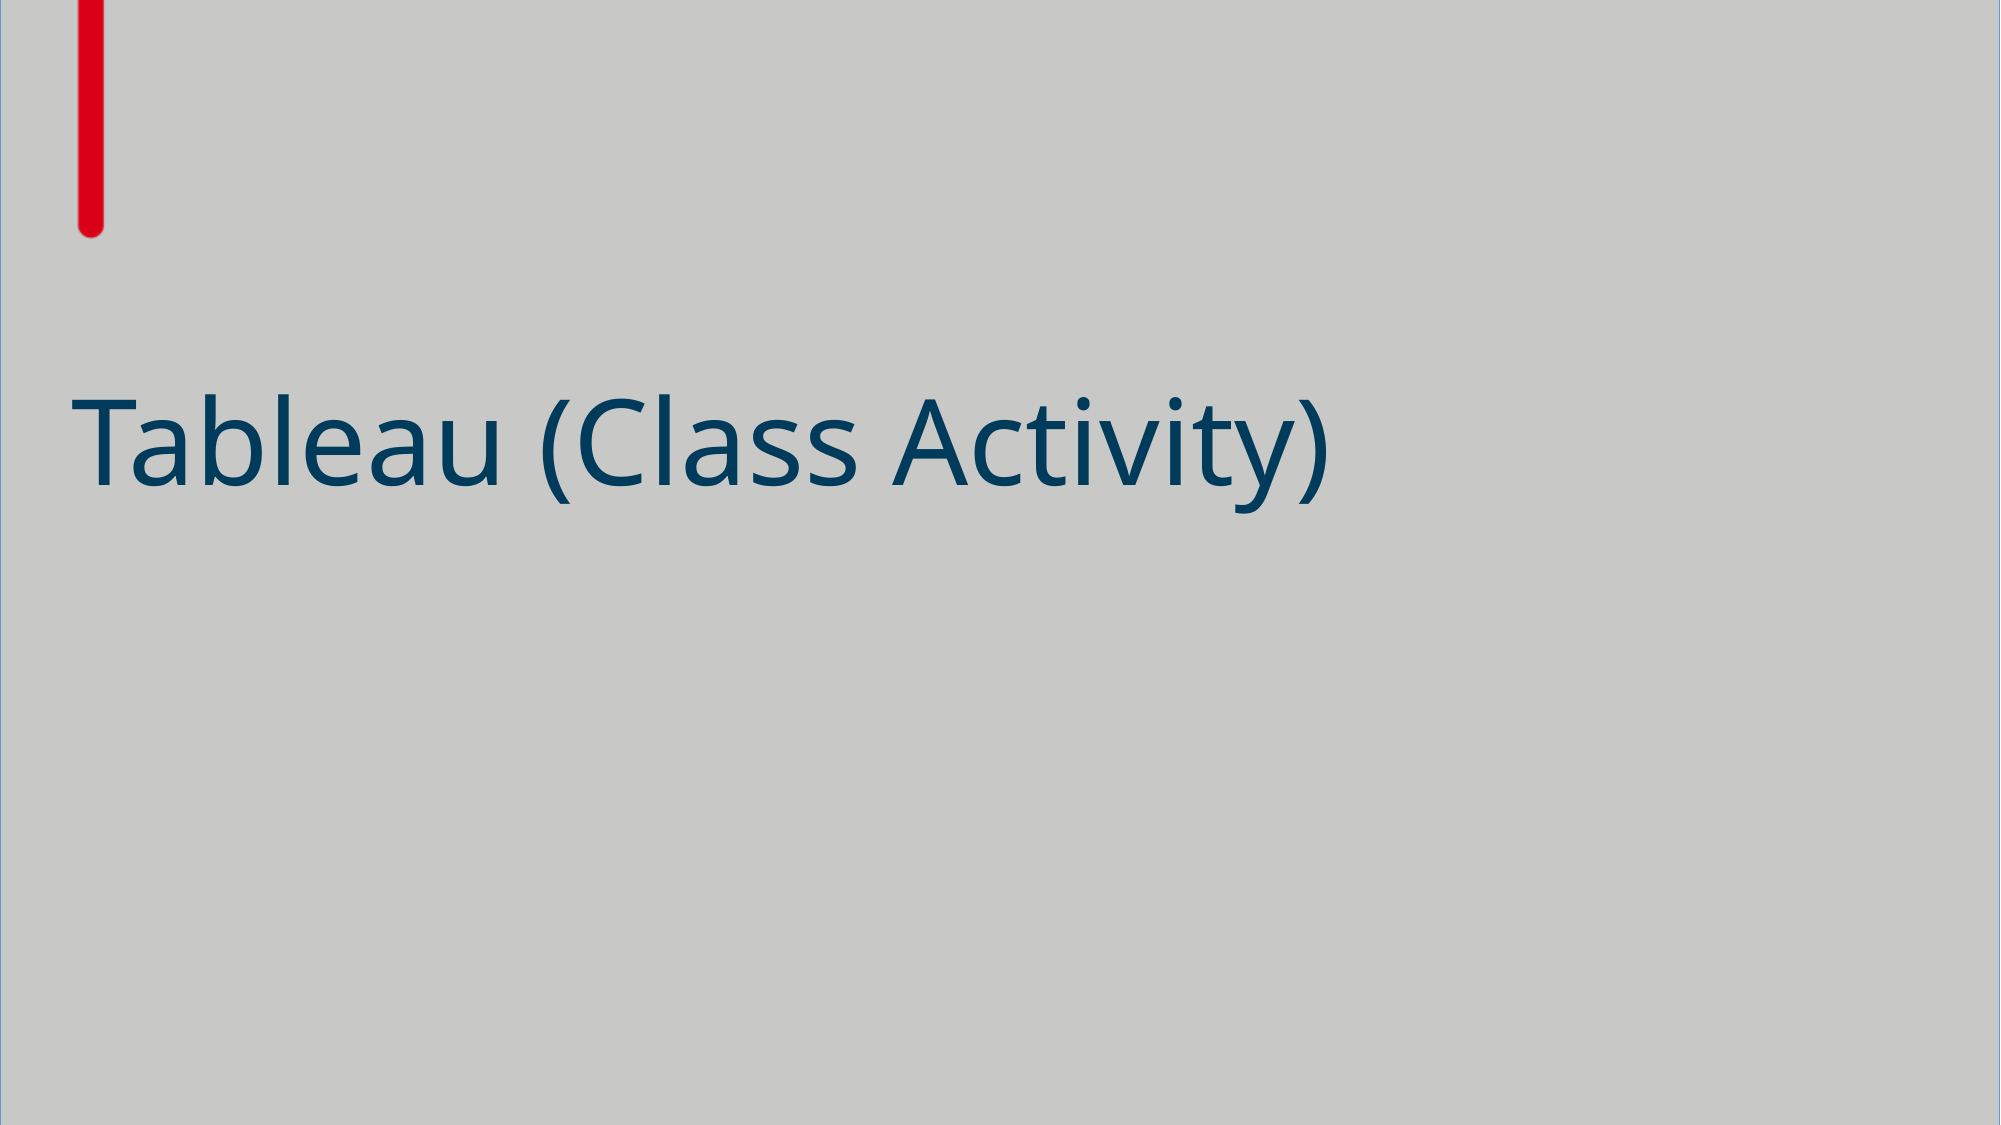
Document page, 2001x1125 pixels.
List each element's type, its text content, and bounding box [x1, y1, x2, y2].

title Tableau (Class Activity) [56, 272, 1757, 621]
picture [76, 0, 108, 267]
